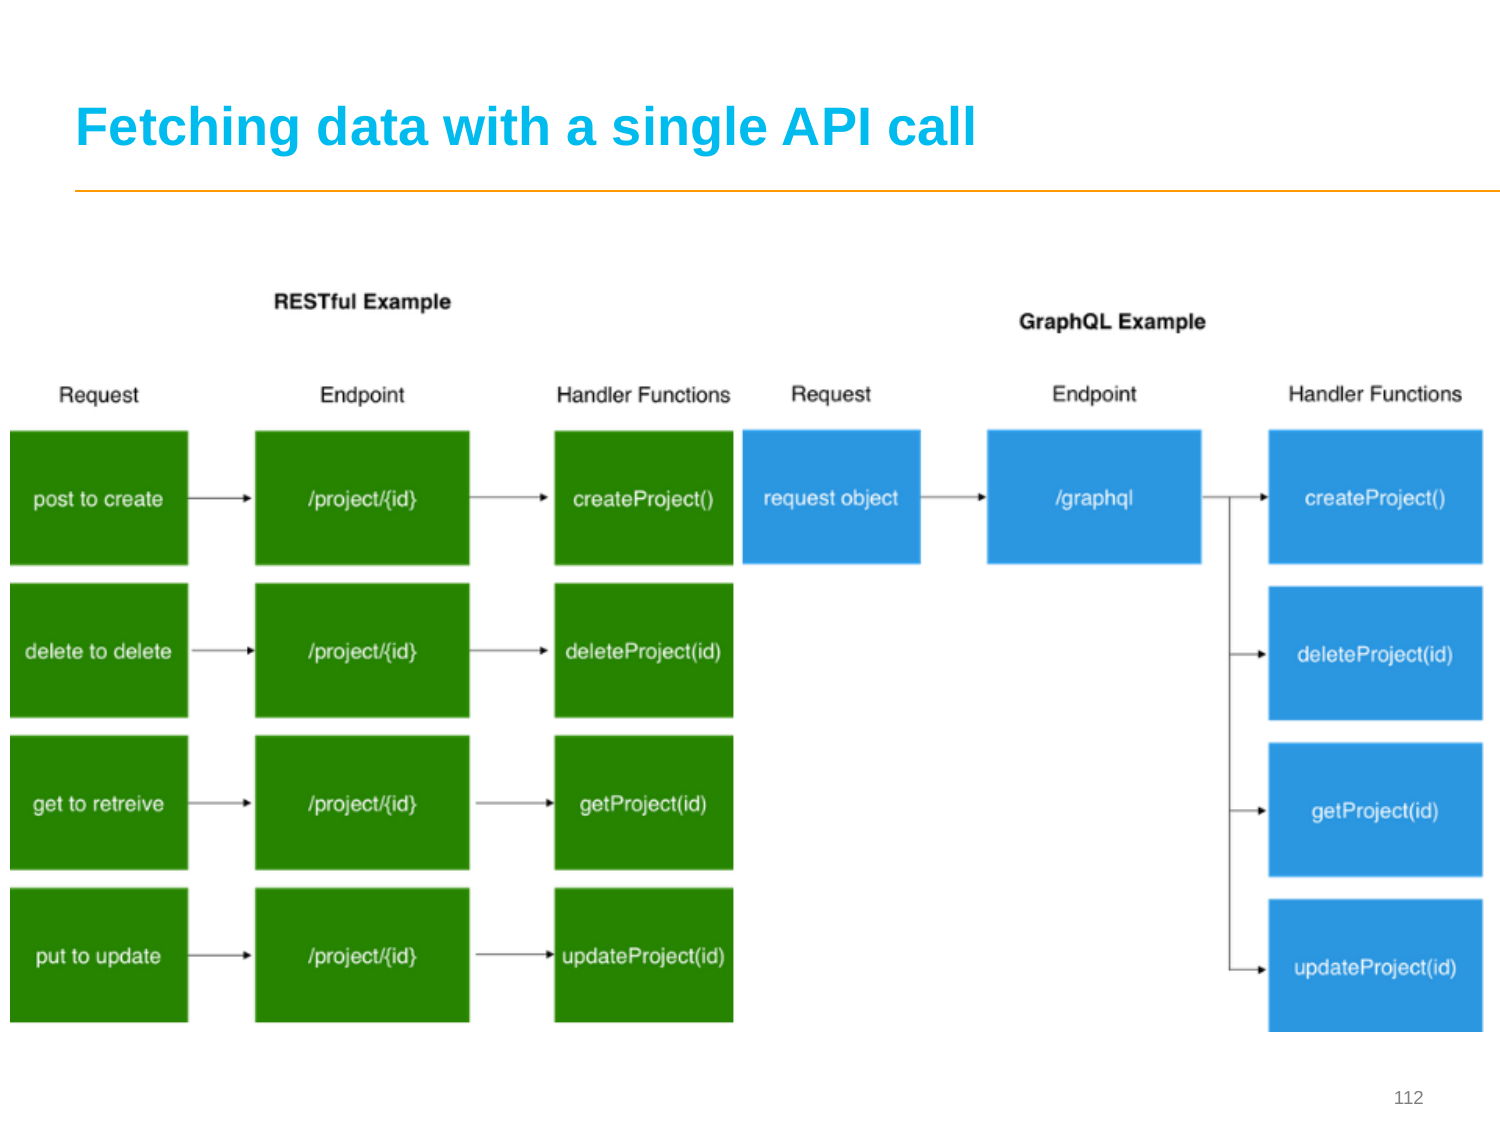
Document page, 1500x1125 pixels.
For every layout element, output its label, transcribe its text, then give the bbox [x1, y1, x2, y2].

title Fetching data with a single API call [75, 27, 1422, 157]
picture [10, 274, 1488, 1032]
